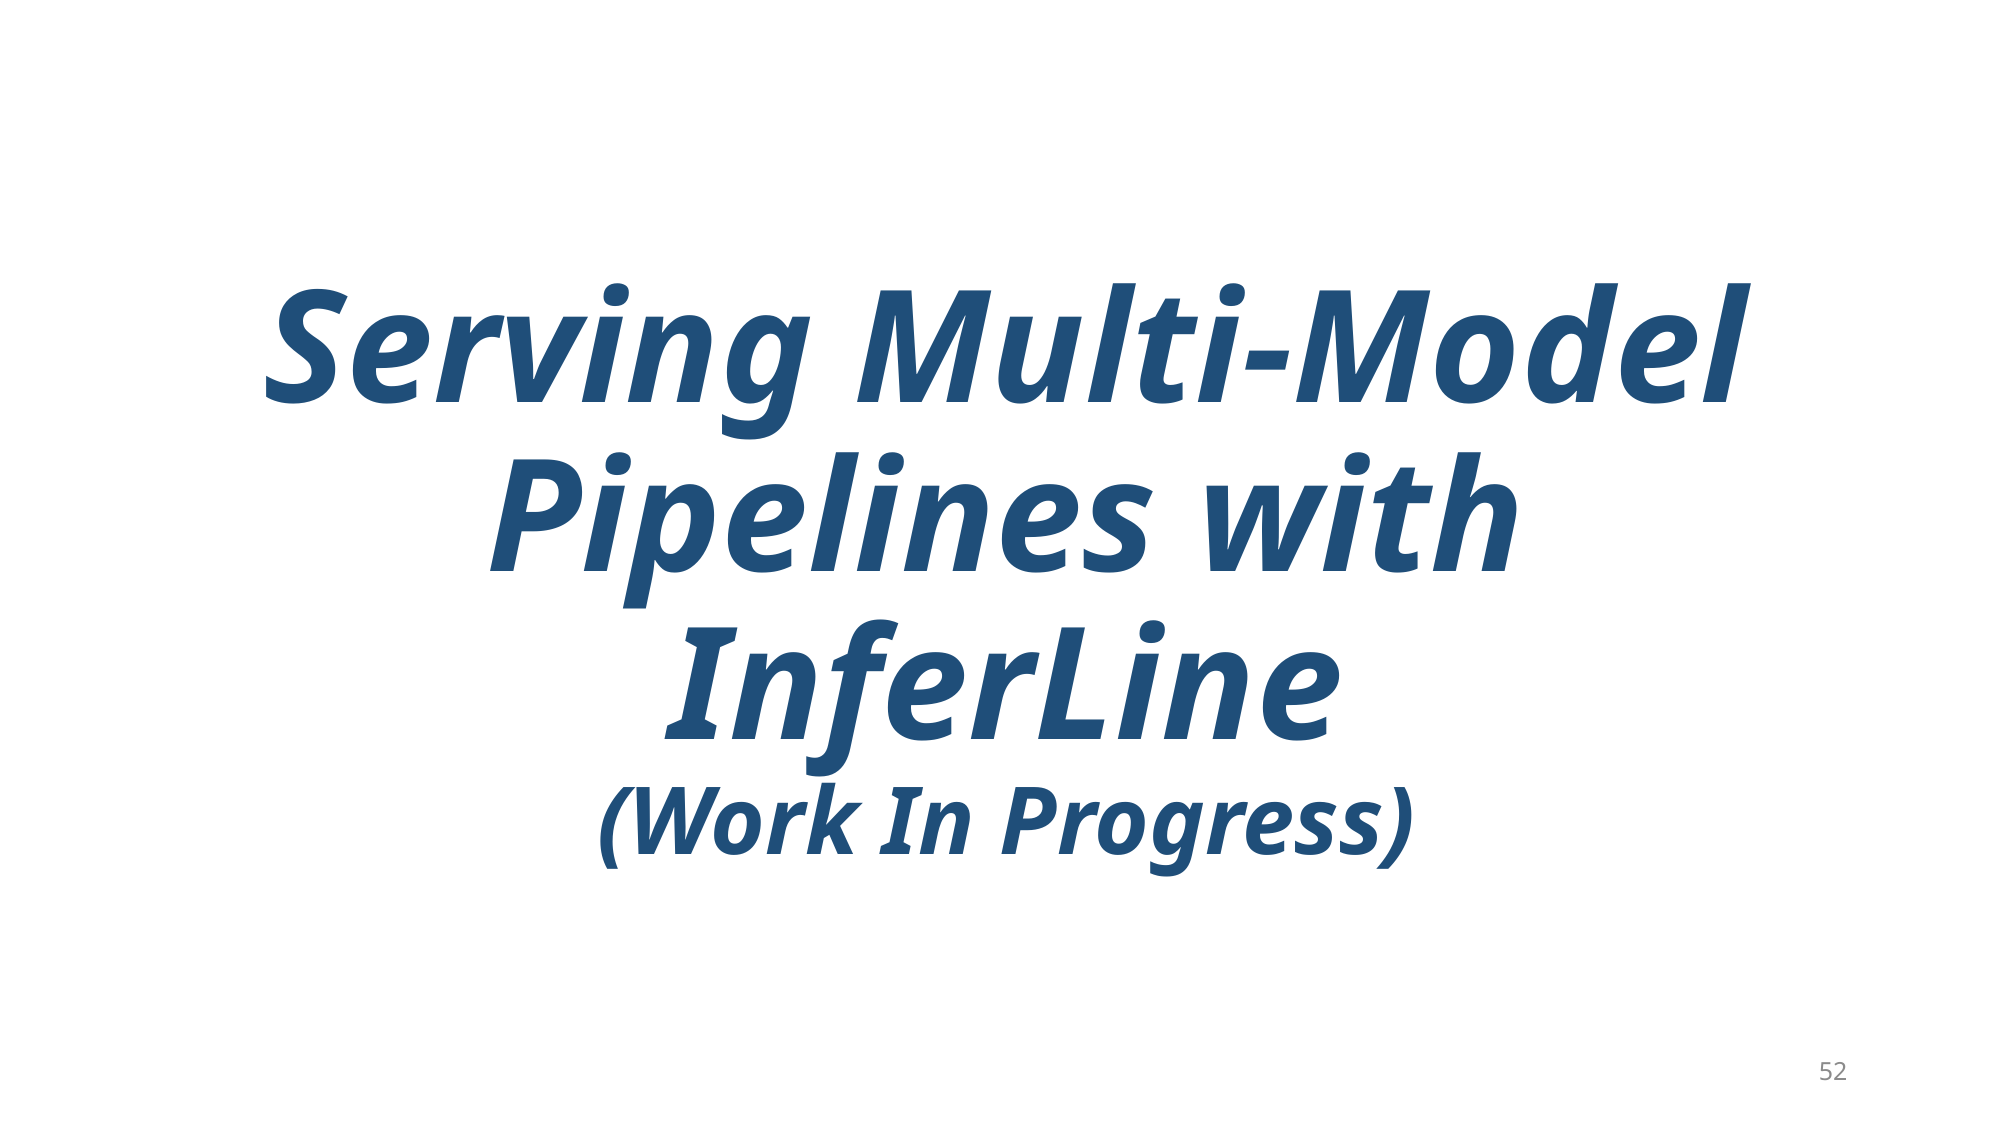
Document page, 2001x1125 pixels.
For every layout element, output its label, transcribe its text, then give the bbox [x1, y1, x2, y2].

title Serving Multi-Model Pipelines with InferLine (Work In Progress) [243, 214, 1770, 928]
slide_number 52 [1412, 1042, 1863, 1103]
